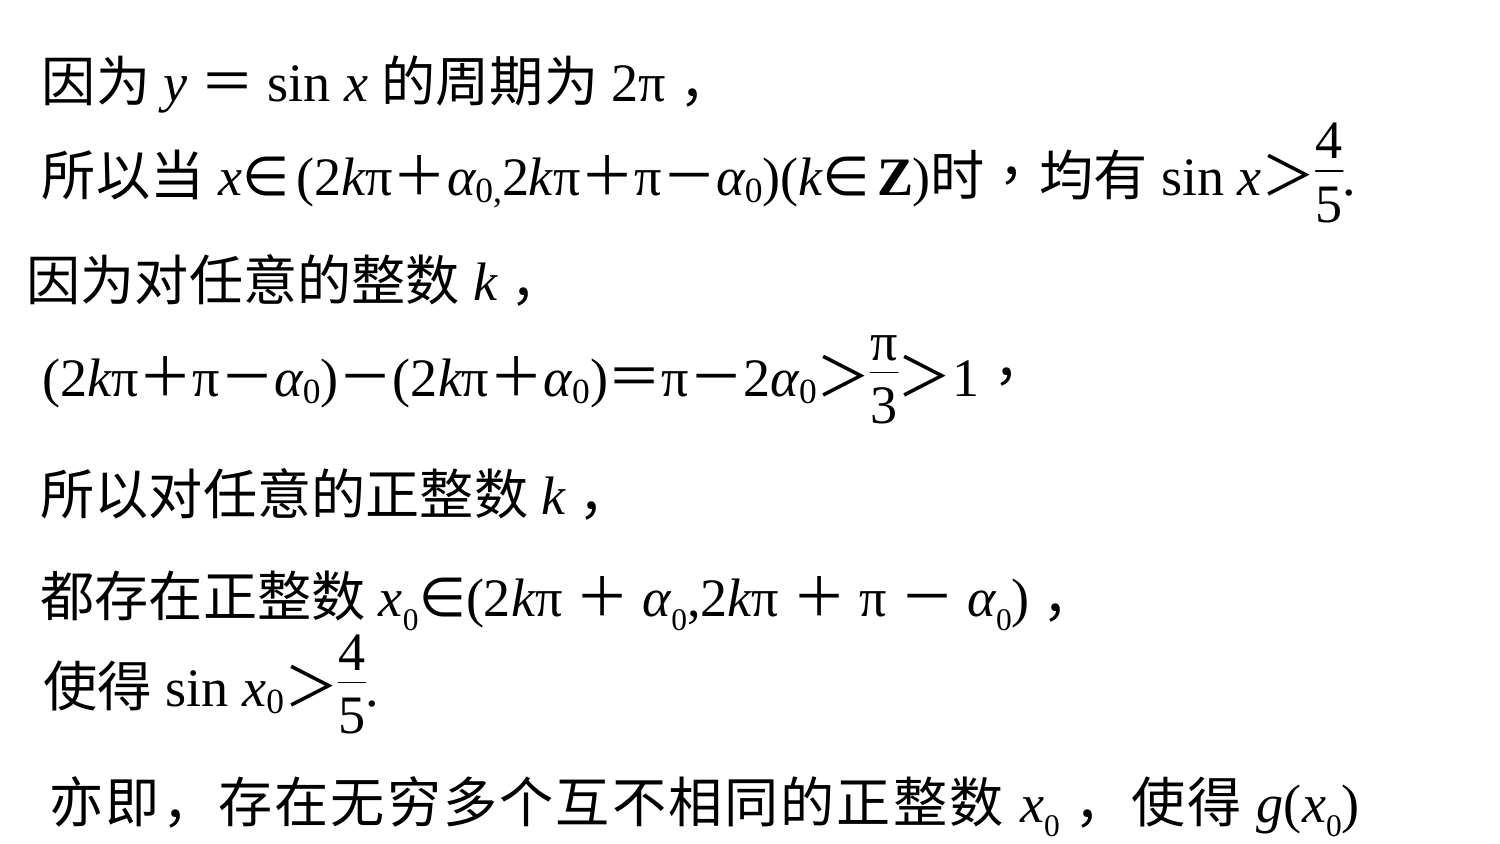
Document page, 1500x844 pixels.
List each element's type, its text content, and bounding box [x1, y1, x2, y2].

text_box 因为y＝sin x的周期为2π， [27, 7, 1438, 120]
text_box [14, 311, 1067, 490]
text_box 因为对任意的整数k， [11, 238, 580, 312]
text_box 亦即，存在无穷多个互不相同的正整数x0，使得g(x0)＞0. [34, 723, 1388, 844]
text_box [41, 109, 1438, 292]
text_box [43, 621, 1096, 799]
text_box 所以对任意的正整数k， 都存在正整数x0∈(2kπ＋α0,2kπ＋π－α0)， [25, 420, 1445, 644]
